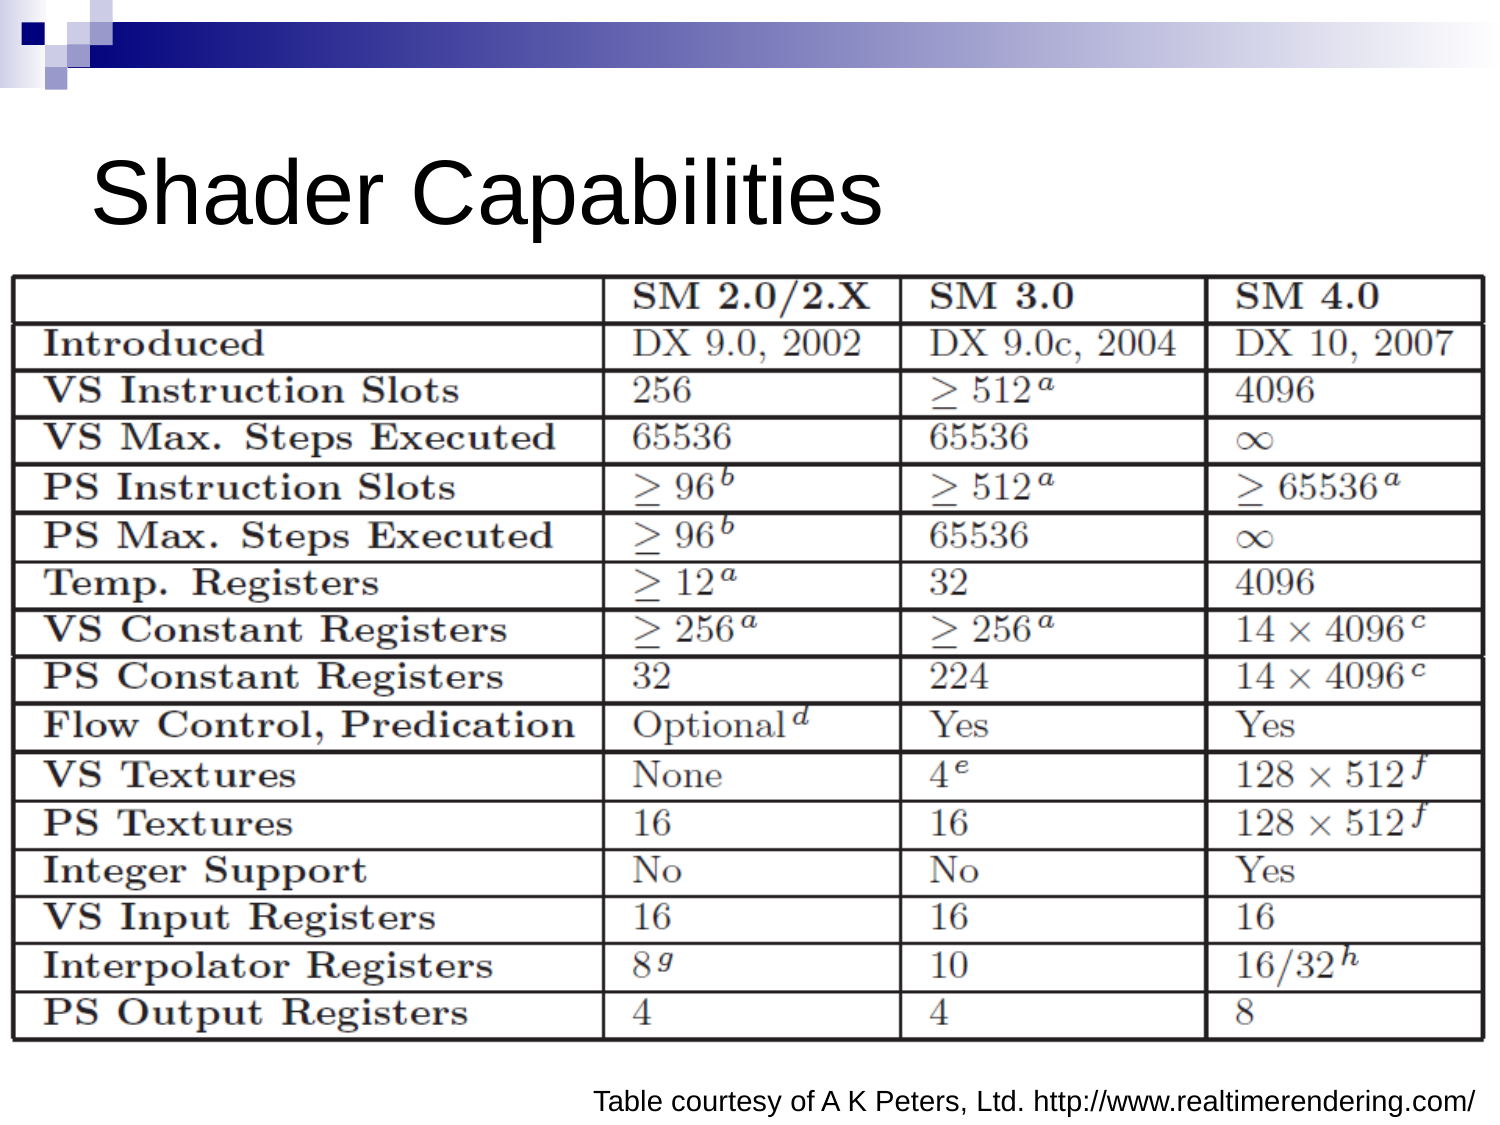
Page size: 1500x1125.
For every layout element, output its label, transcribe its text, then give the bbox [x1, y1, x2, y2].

picture [5, 270, 1495, 1051]
title Shader Capabilities [75, 75, 1425, 268]
text_box Table courtesy of A K Peters, Ltd. http://www.realtimerendering.com/ [0, 1074, 1500, 1125]
